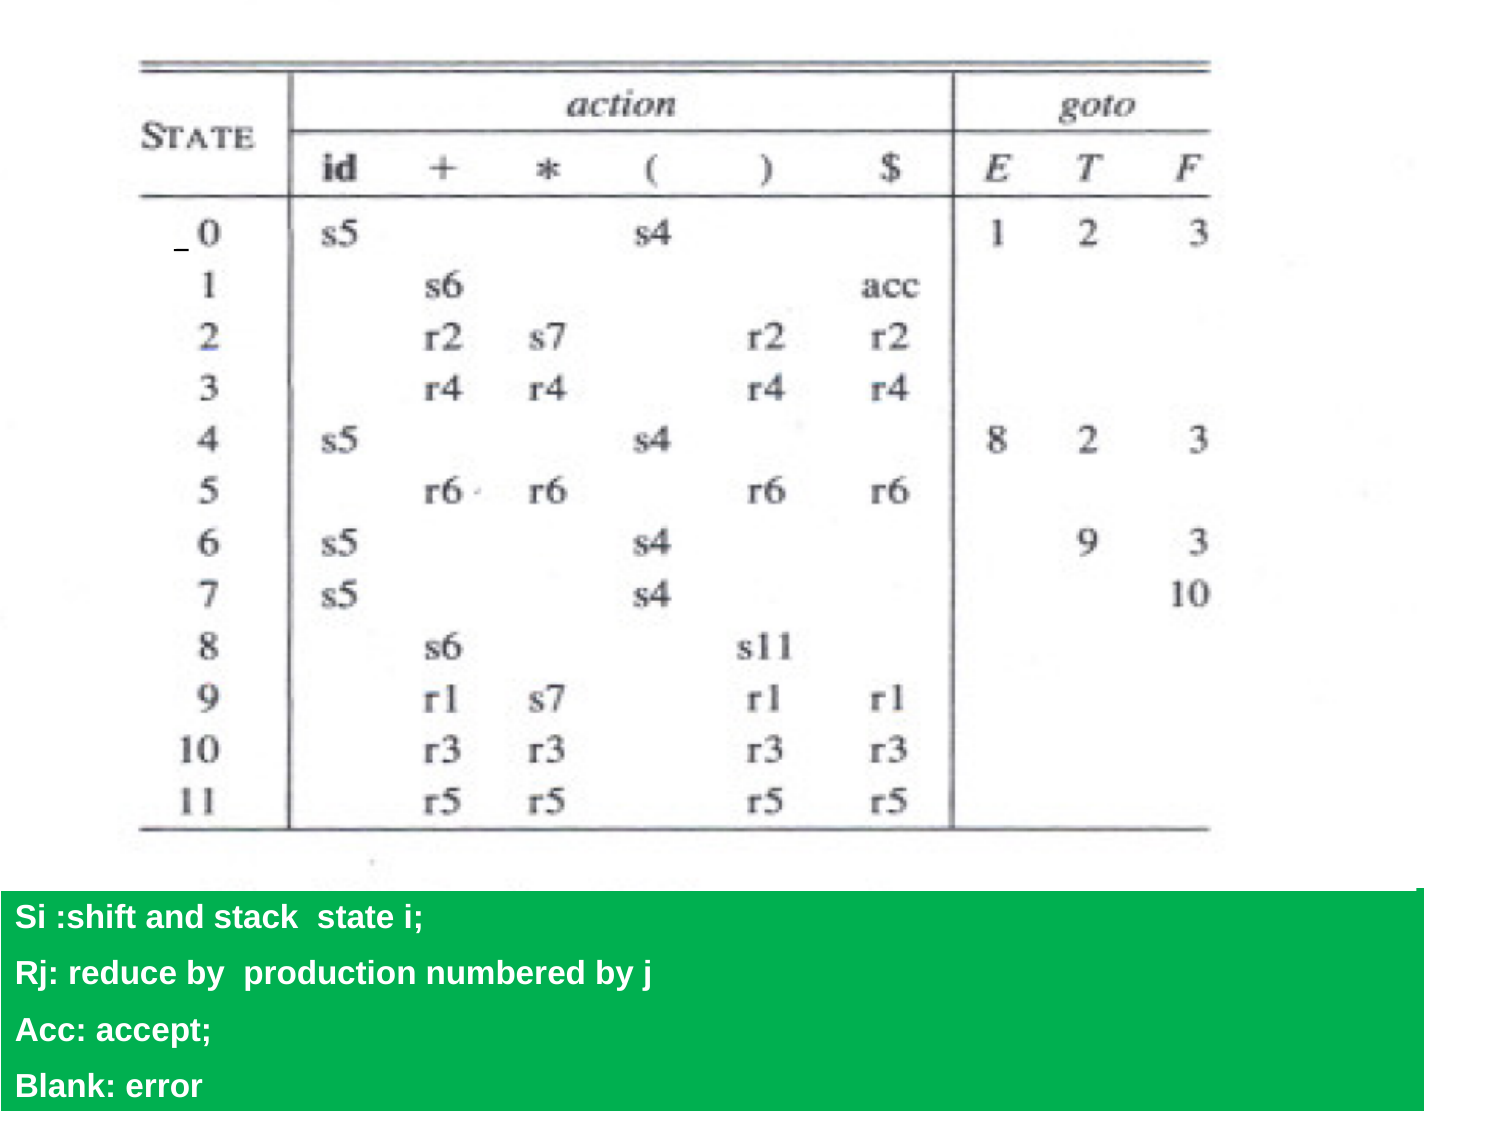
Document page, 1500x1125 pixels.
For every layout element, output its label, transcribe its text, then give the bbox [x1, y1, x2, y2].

picture [0, 0, 1417, 891]
text_box Si :shift and stack state i; Rj: reduce by production numbered by j Acc: accept; Blank: error [0, 887, 1425, 1112]
